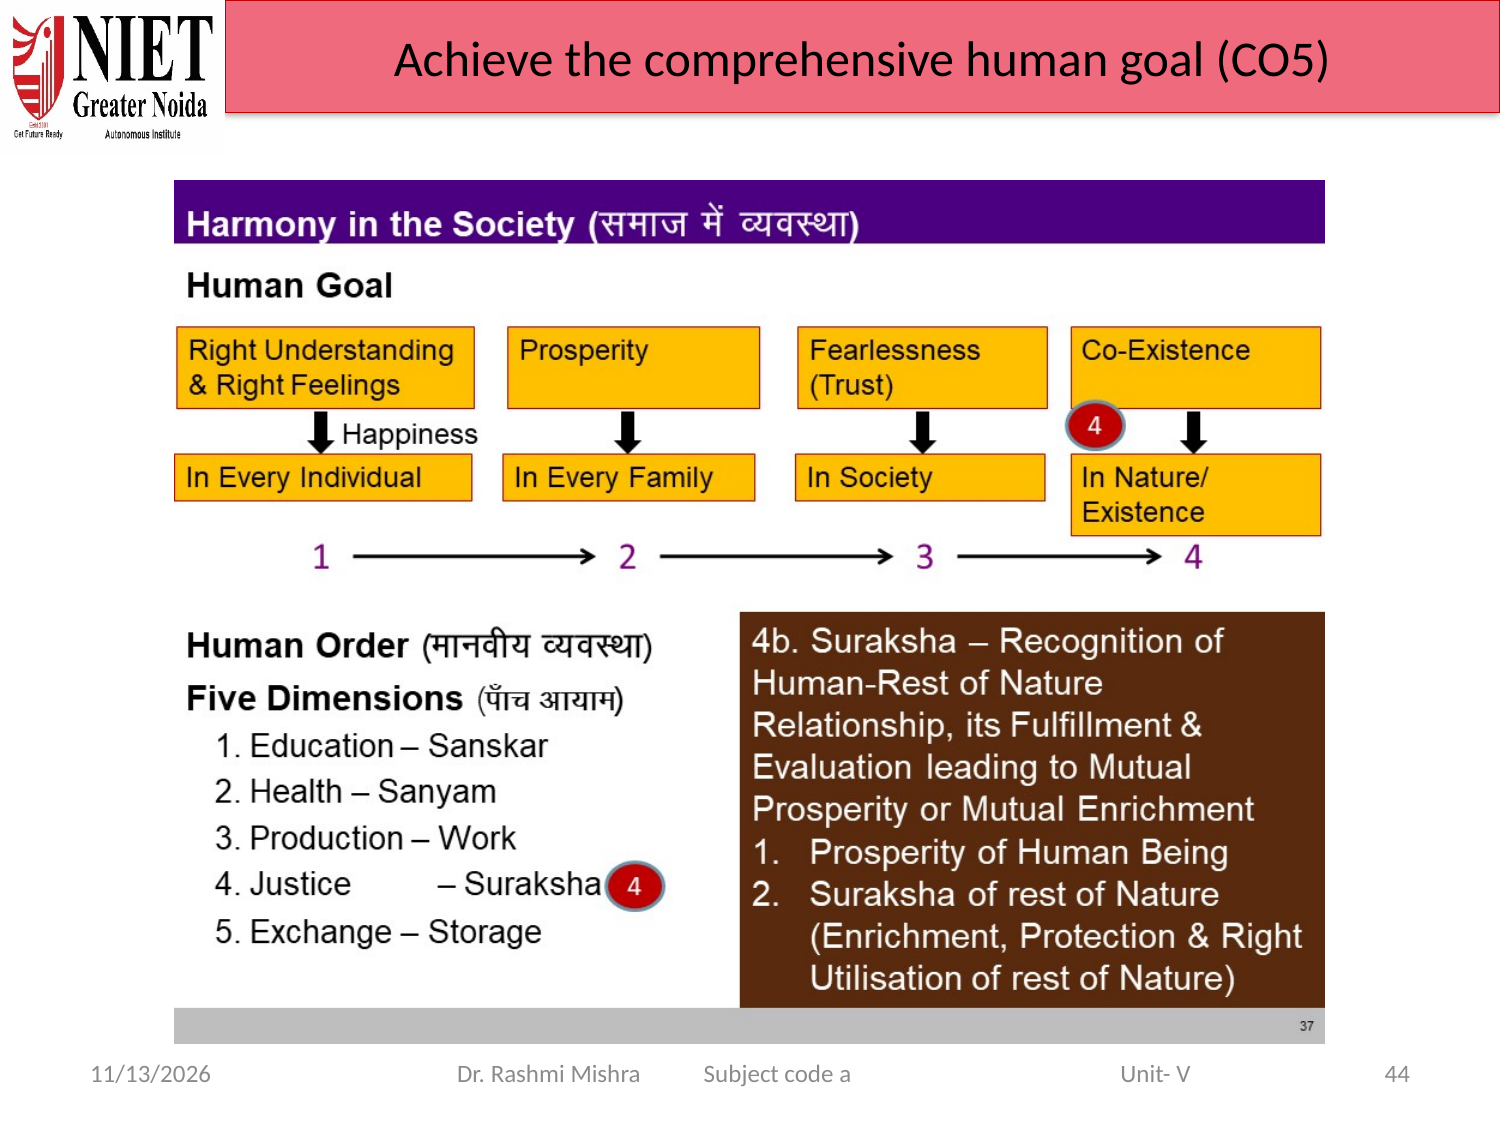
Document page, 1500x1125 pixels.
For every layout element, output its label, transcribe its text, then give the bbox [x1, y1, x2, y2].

picture [174, 180, 1326, 1044]
text_box Achieve the comprehensive human goal (CO5) [226, 0, 1500, 113]
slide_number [75, 1042, 250, 1103]
picture [0, 0, 226, 156]
slide_number 44 [1337, 1042, 1425, 1103]
footer Dr. Rashmi Mishra Subject code a Unit- V [412, 1053, 1238, 1103]
